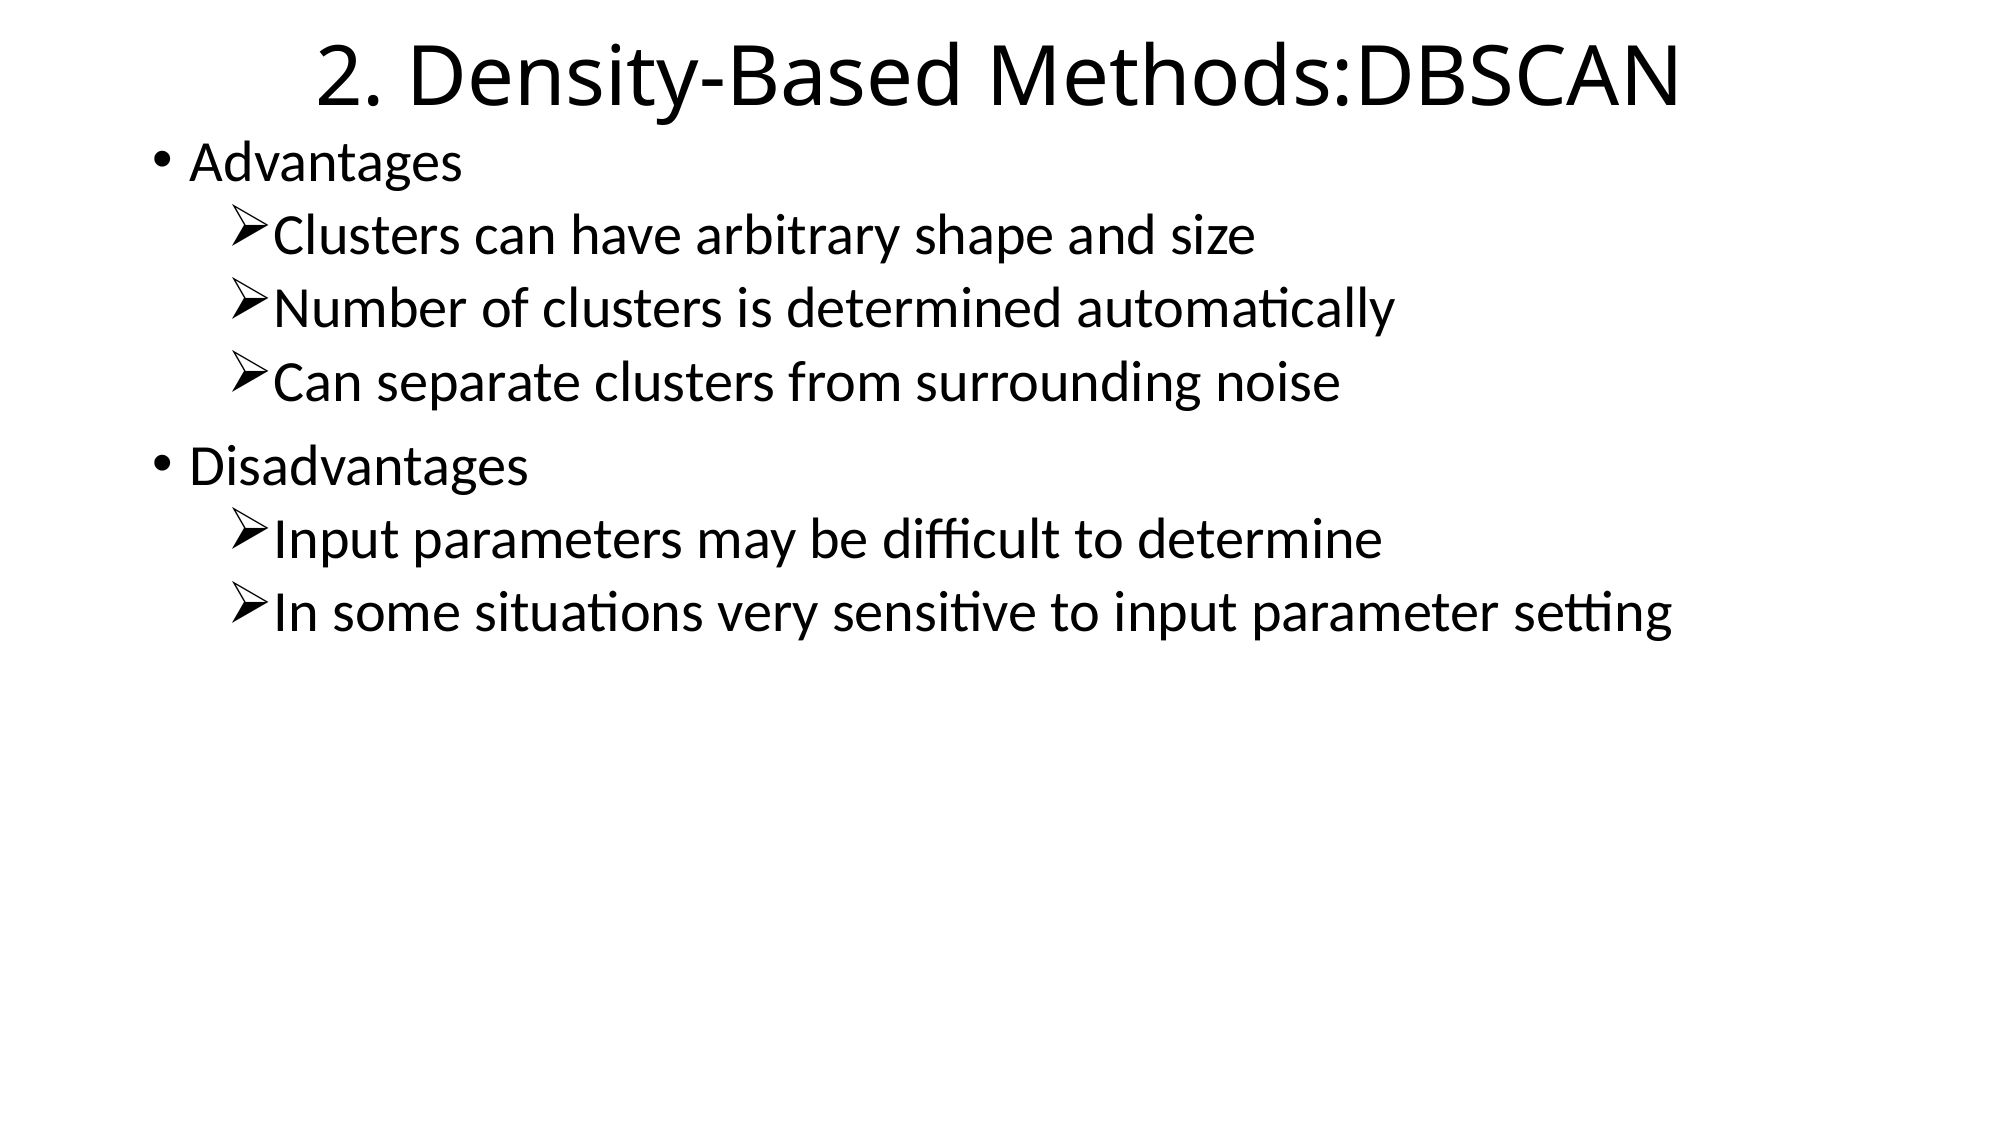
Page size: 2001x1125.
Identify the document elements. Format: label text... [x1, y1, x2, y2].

list Advantages Clusters can have arbitrary shape and size Number of clusters is determined automatically Can separate clusters from surrounding noise Disadvantages Input parameters may be difficult to determine In some situations very sensitive to input parameter setting [137, 138, 1842, 1087]
text_box 2. Density-Based Methods:DBSCAN [137, 19, 1863, 138]
